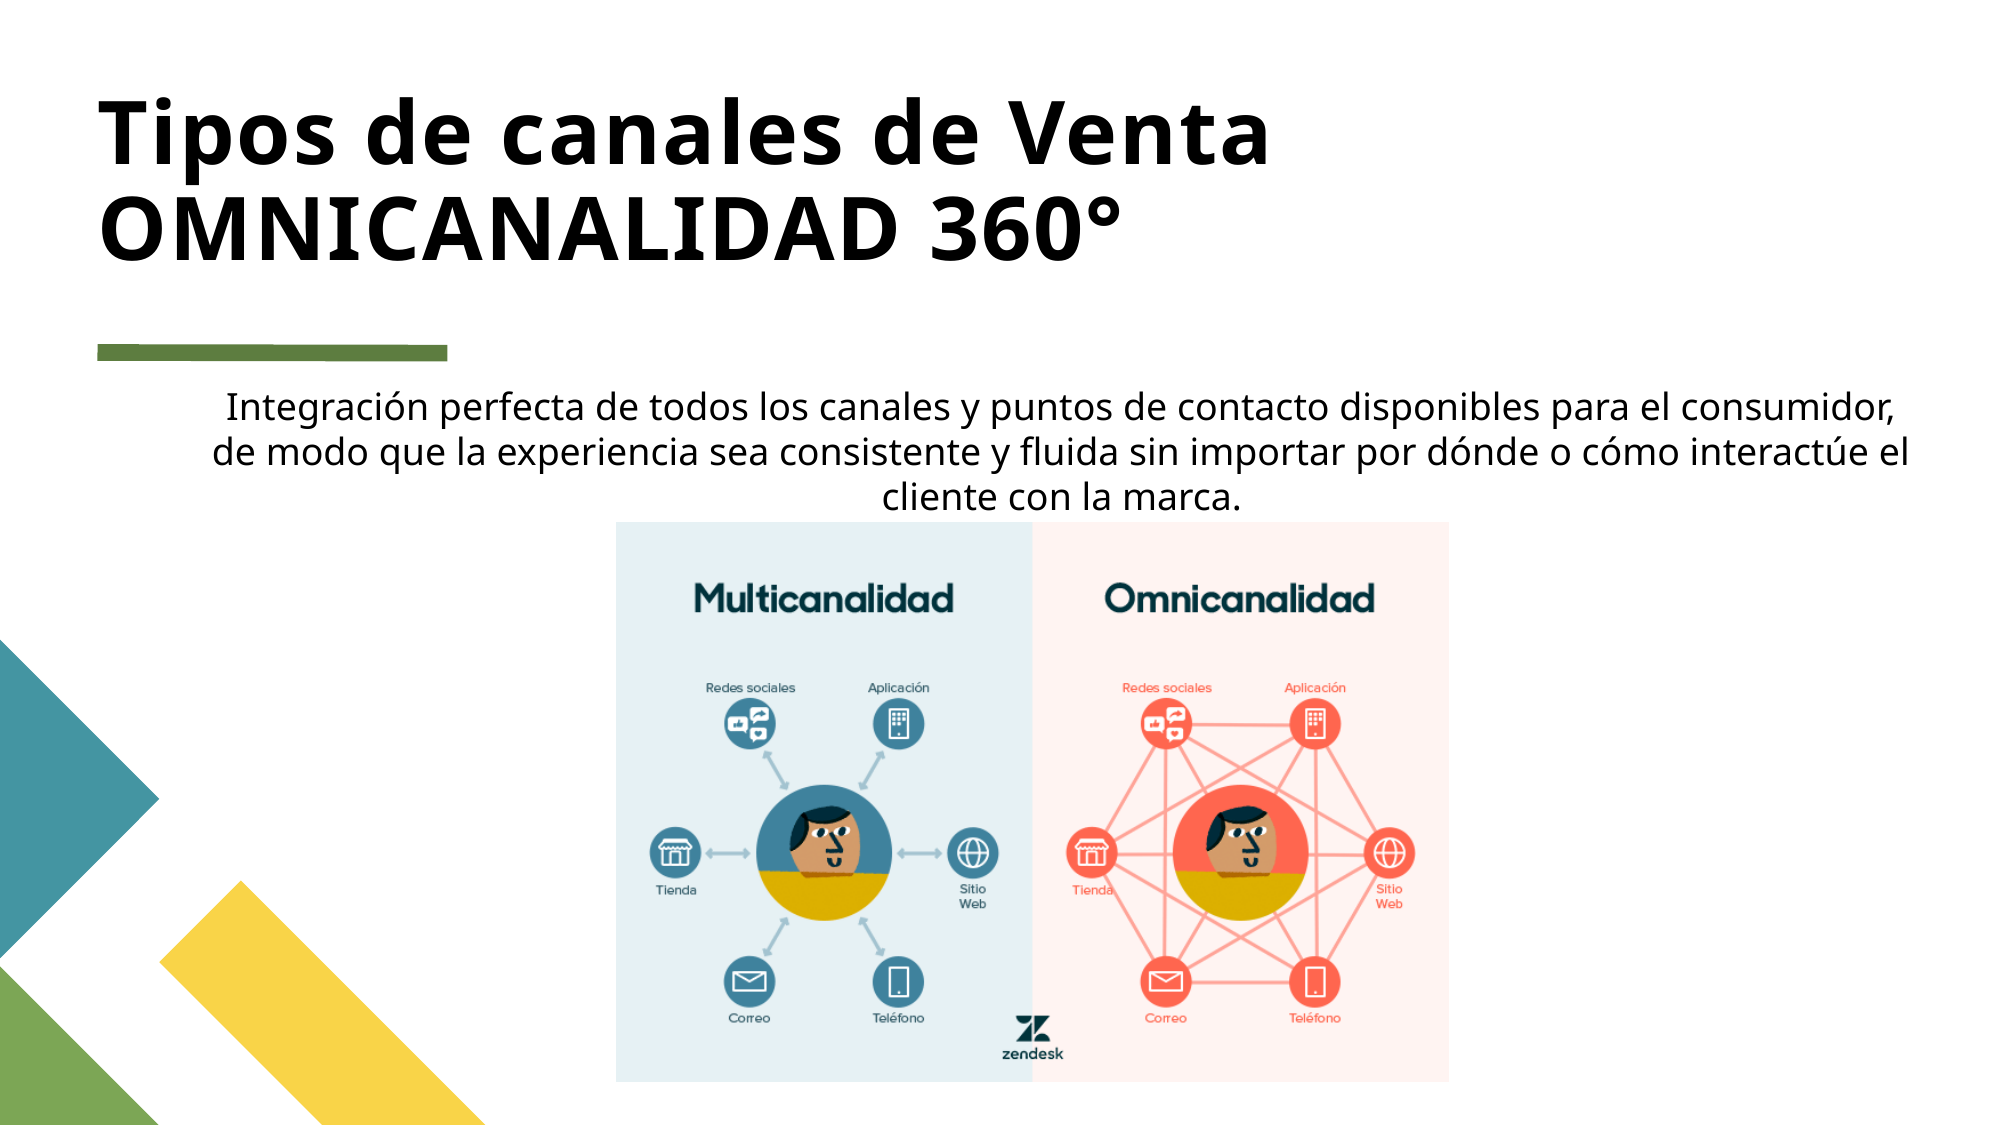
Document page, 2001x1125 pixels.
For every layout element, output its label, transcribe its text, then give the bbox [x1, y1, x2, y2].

text_box Tipos de canales de Venta OMNICANALIDAD 360° [97, 96, 2000, 278]
picture [616, 522, 1449, 1082]
text_box Integración perfecta de todos los canales y puntos de contacto disponibles para el consumidor, de modo que la experiencia sea consistente y fluida sin importar por dónde o cómo interactúe el cliente con la marca. [186, 375, 1938, 526]
